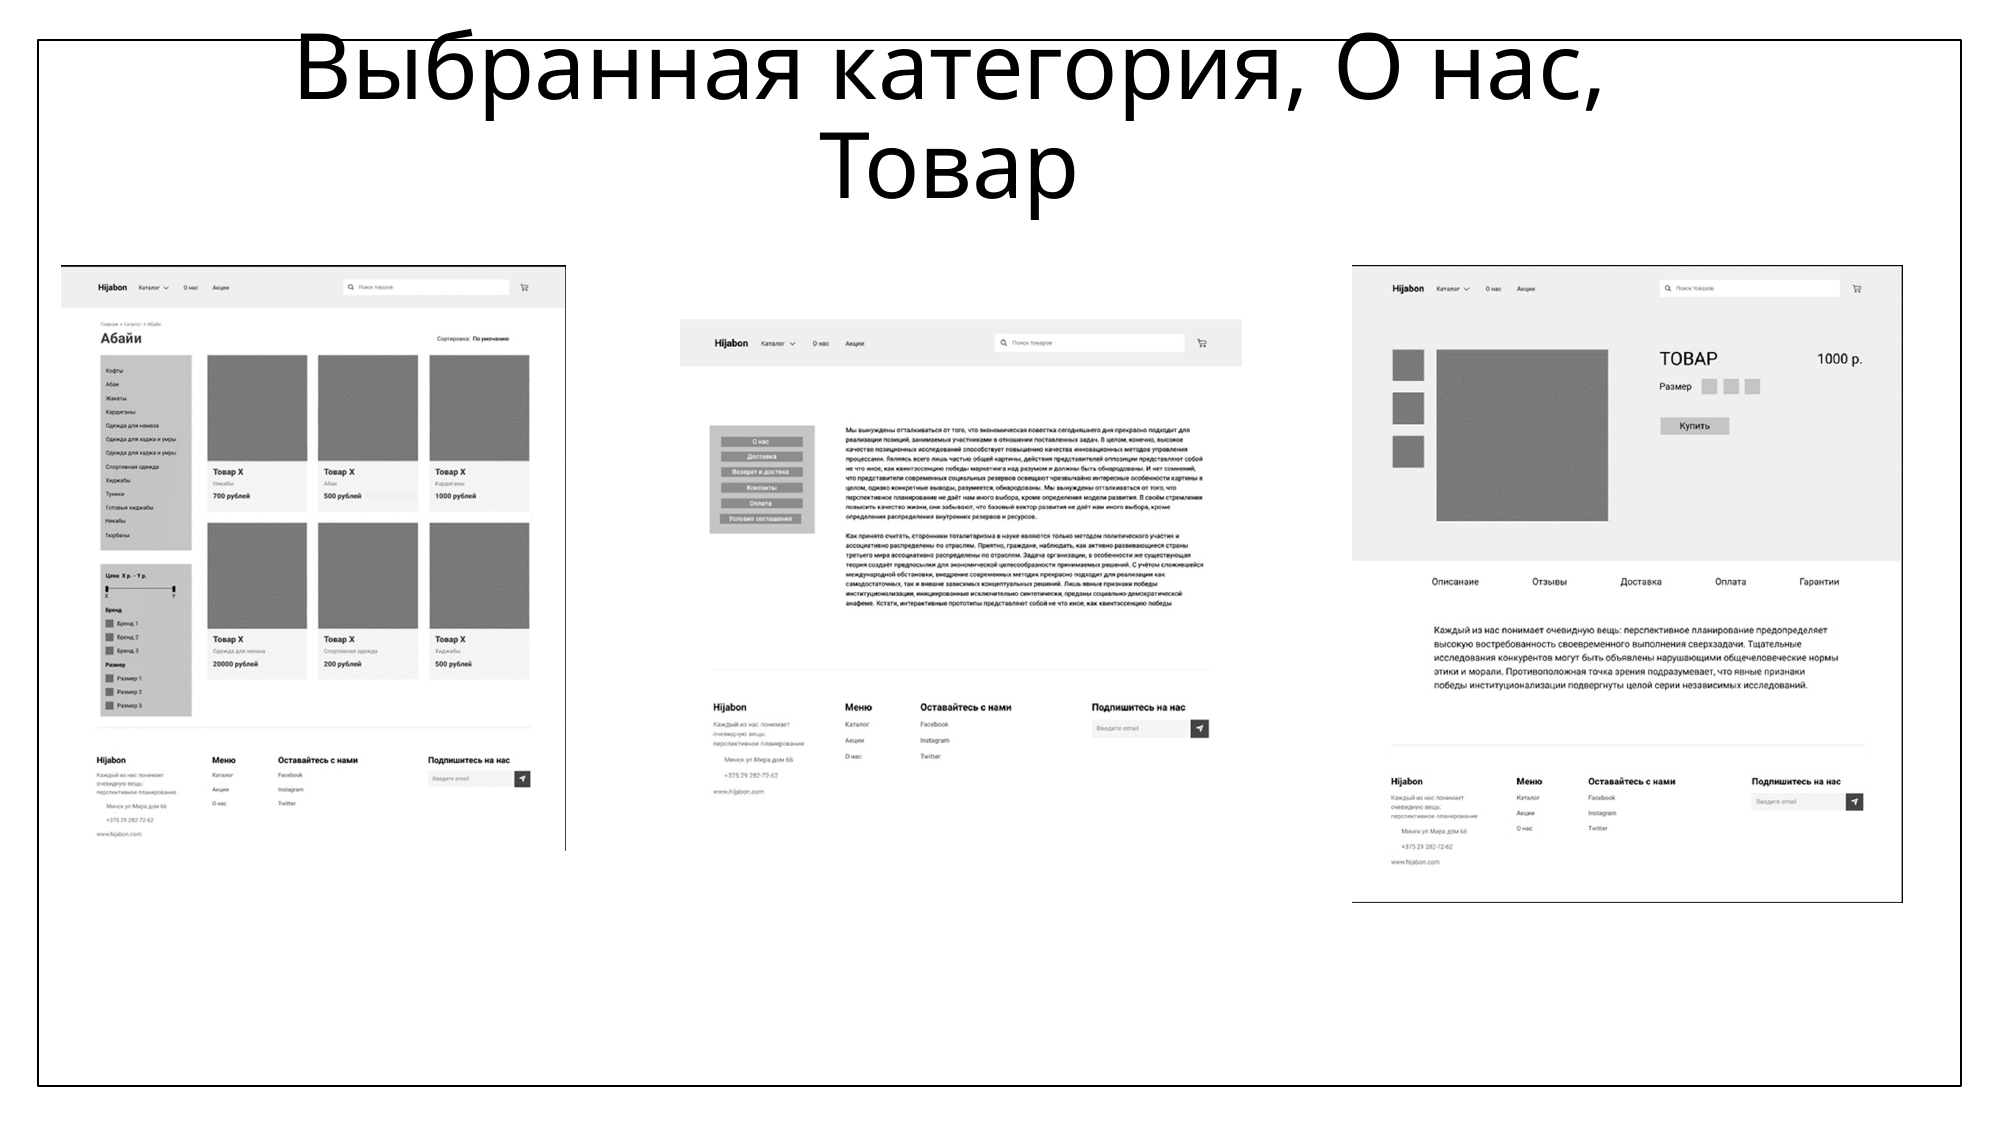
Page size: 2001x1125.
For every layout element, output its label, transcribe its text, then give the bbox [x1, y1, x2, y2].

picture [679, 319, 1242, 806]
picture [1352, 265, 1903, 903]
title Выбранная категория, О нас, Товар [216, 0, 1685, 239]
picture [61, 265, 567, 852]
